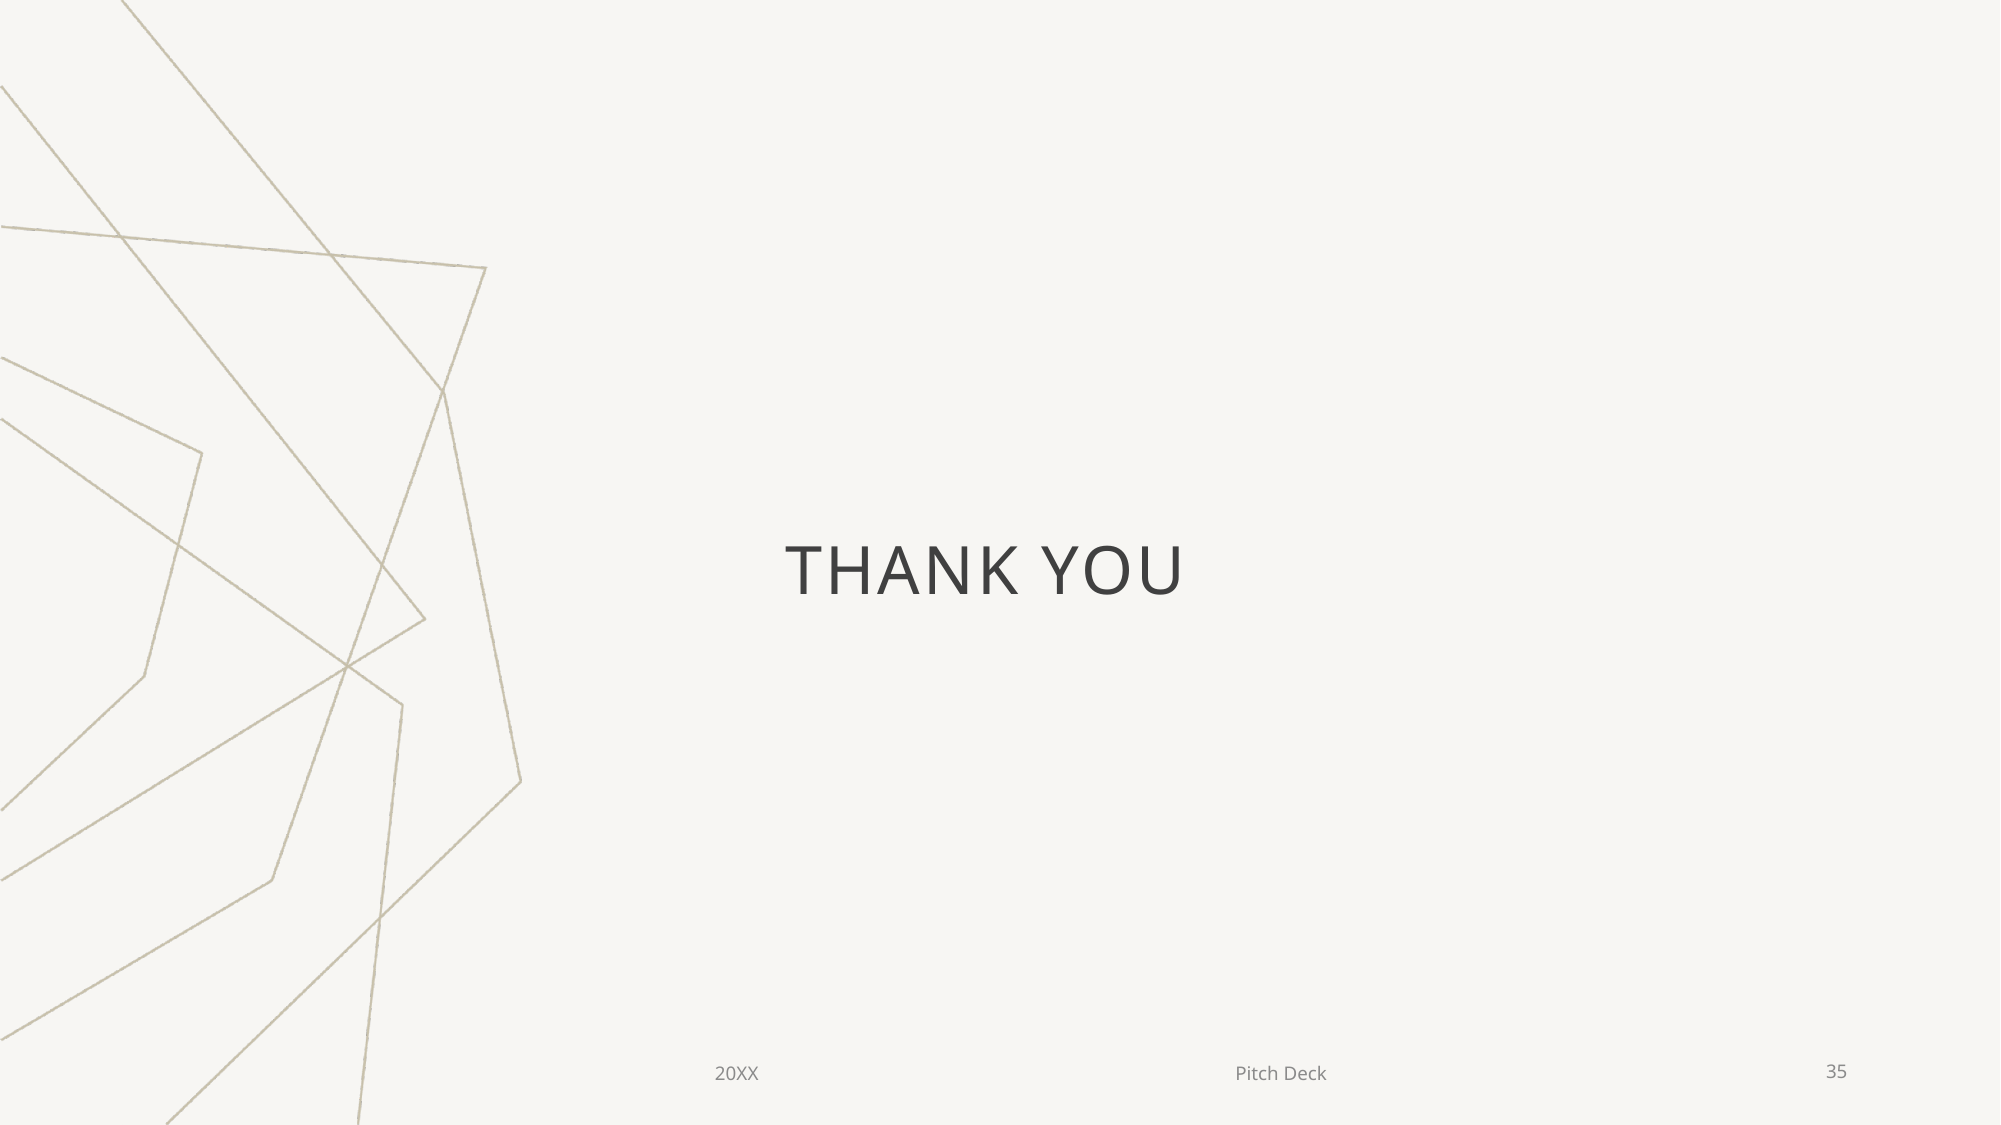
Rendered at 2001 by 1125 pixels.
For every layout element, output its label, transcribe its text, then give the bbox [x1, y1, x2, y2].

slide_number 20XX [699, 1042, 992, 1103]
picture [0, 0, 522, 1125]
title THANK YOU [769, 366, 1456, 617]
slide_number 35 [1571, 1042, 1863, 1103]
footer Pitch Deck [1062, 1042, 1500, 1103]
